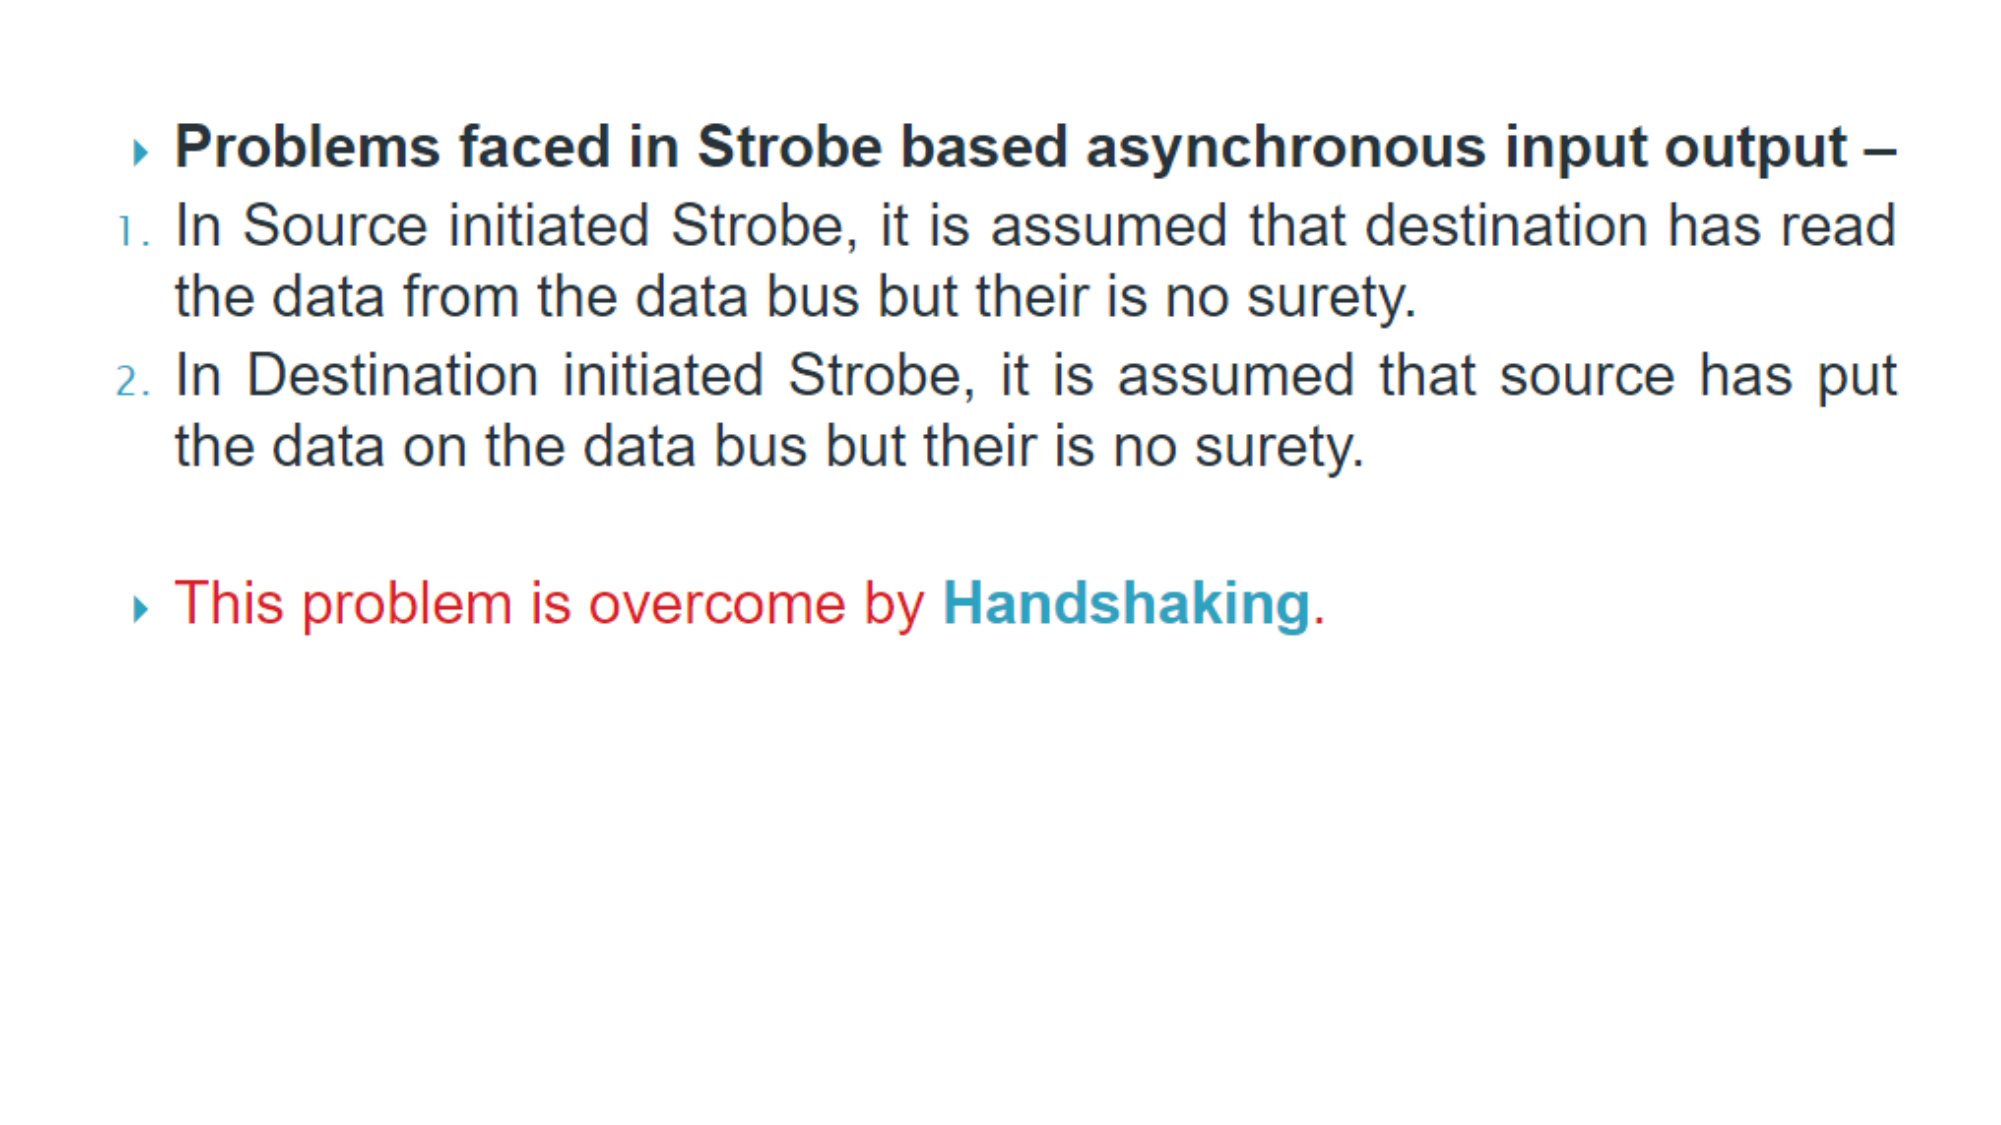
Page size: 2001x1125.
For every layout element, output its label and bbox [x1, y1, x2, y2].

picture [85, 61, 1960, 742]
